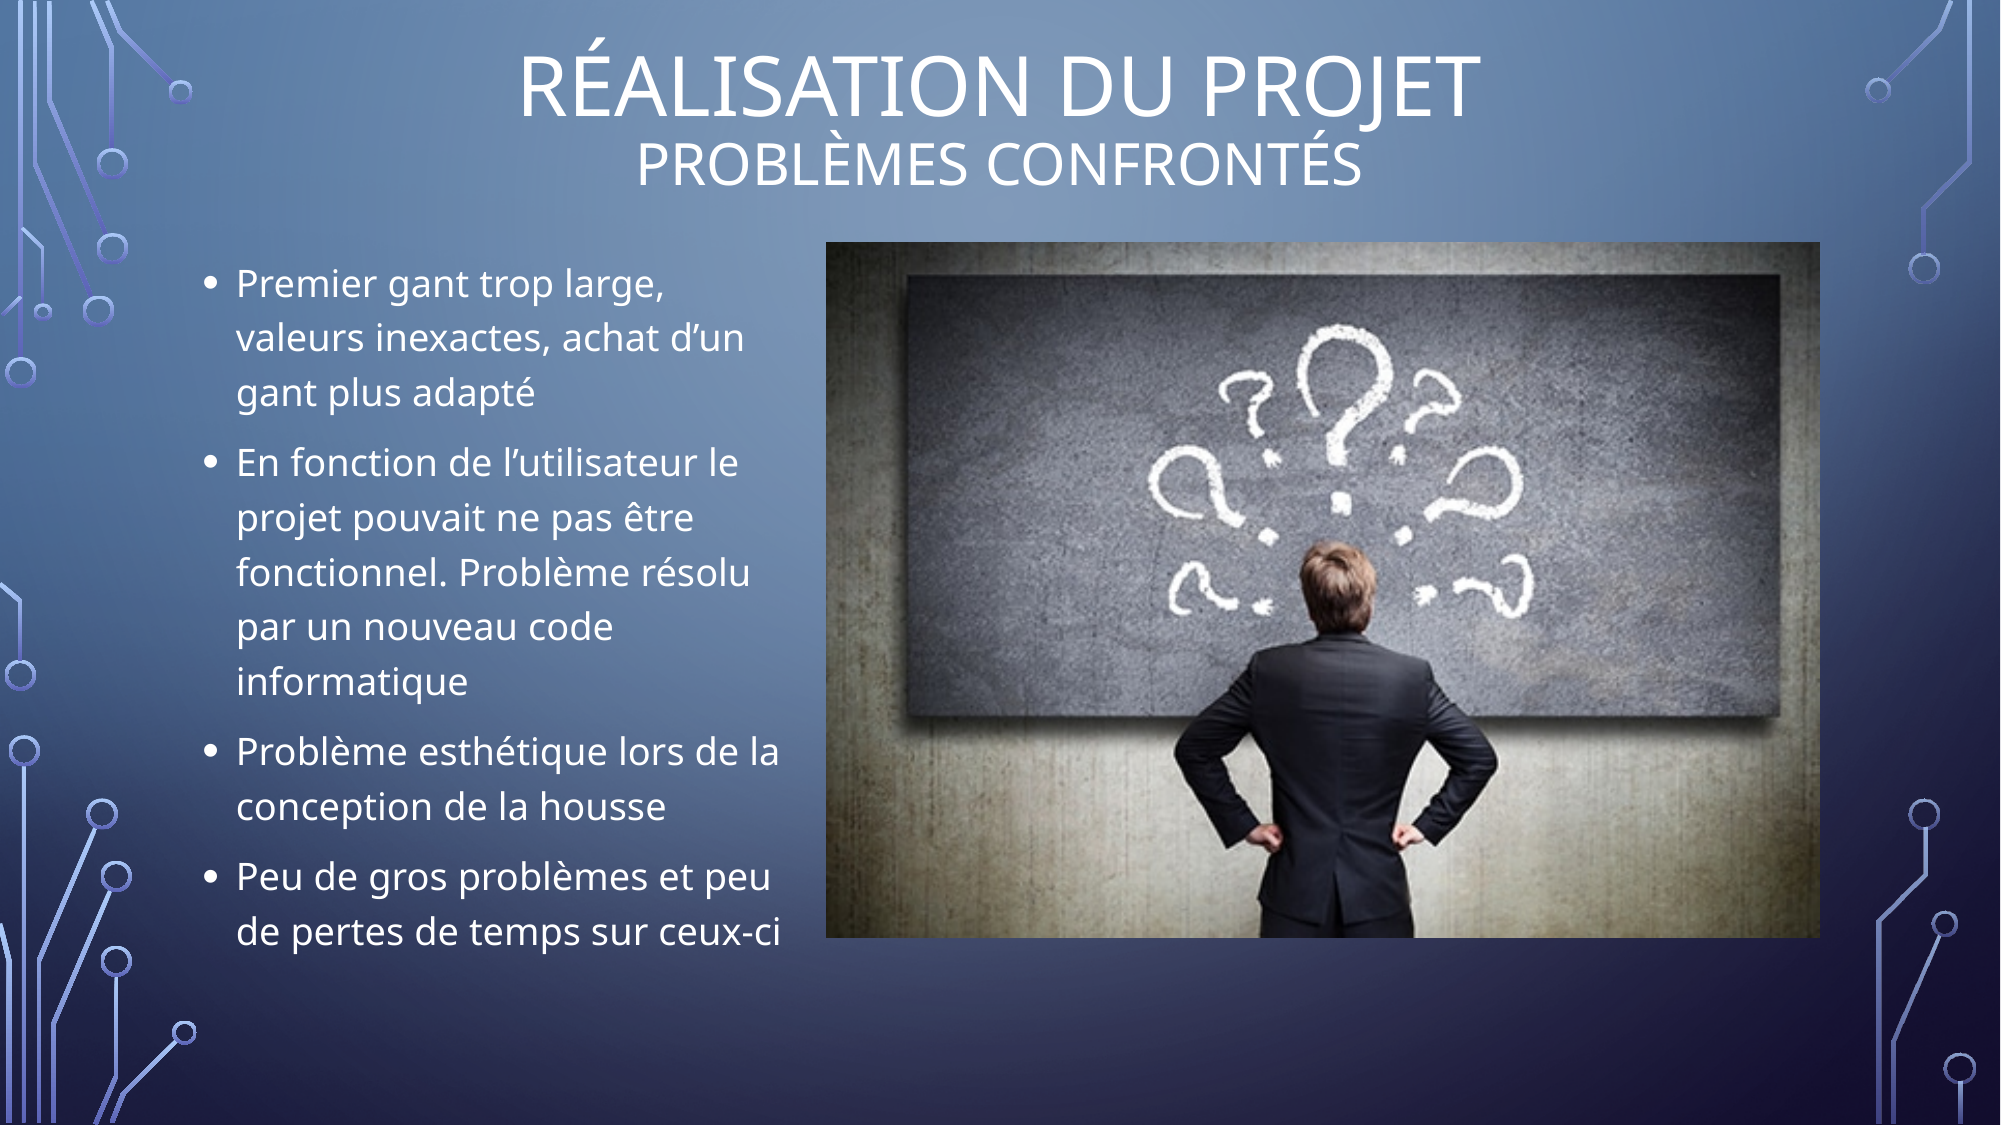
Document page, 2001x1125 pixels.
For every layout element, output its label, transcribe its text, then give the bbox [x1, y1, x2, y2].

picture [826, 242, 1820, 938]
list Premier gant trop large, valeurs inexactes, achat d’un gant plus adapté En fonction de l’utilisateur le projet pouvait ne pas être fonctionnel. Problème résolu par un nouveau code informatique Problème esthétique lors de la conception de la housse Peu de gros problèmes et peu de pertes de temps sur ceux-ci [187, 242, 805, 1021]
title Réalisation du projet Problèmes confrontés [187, 0, 1813, 243]
